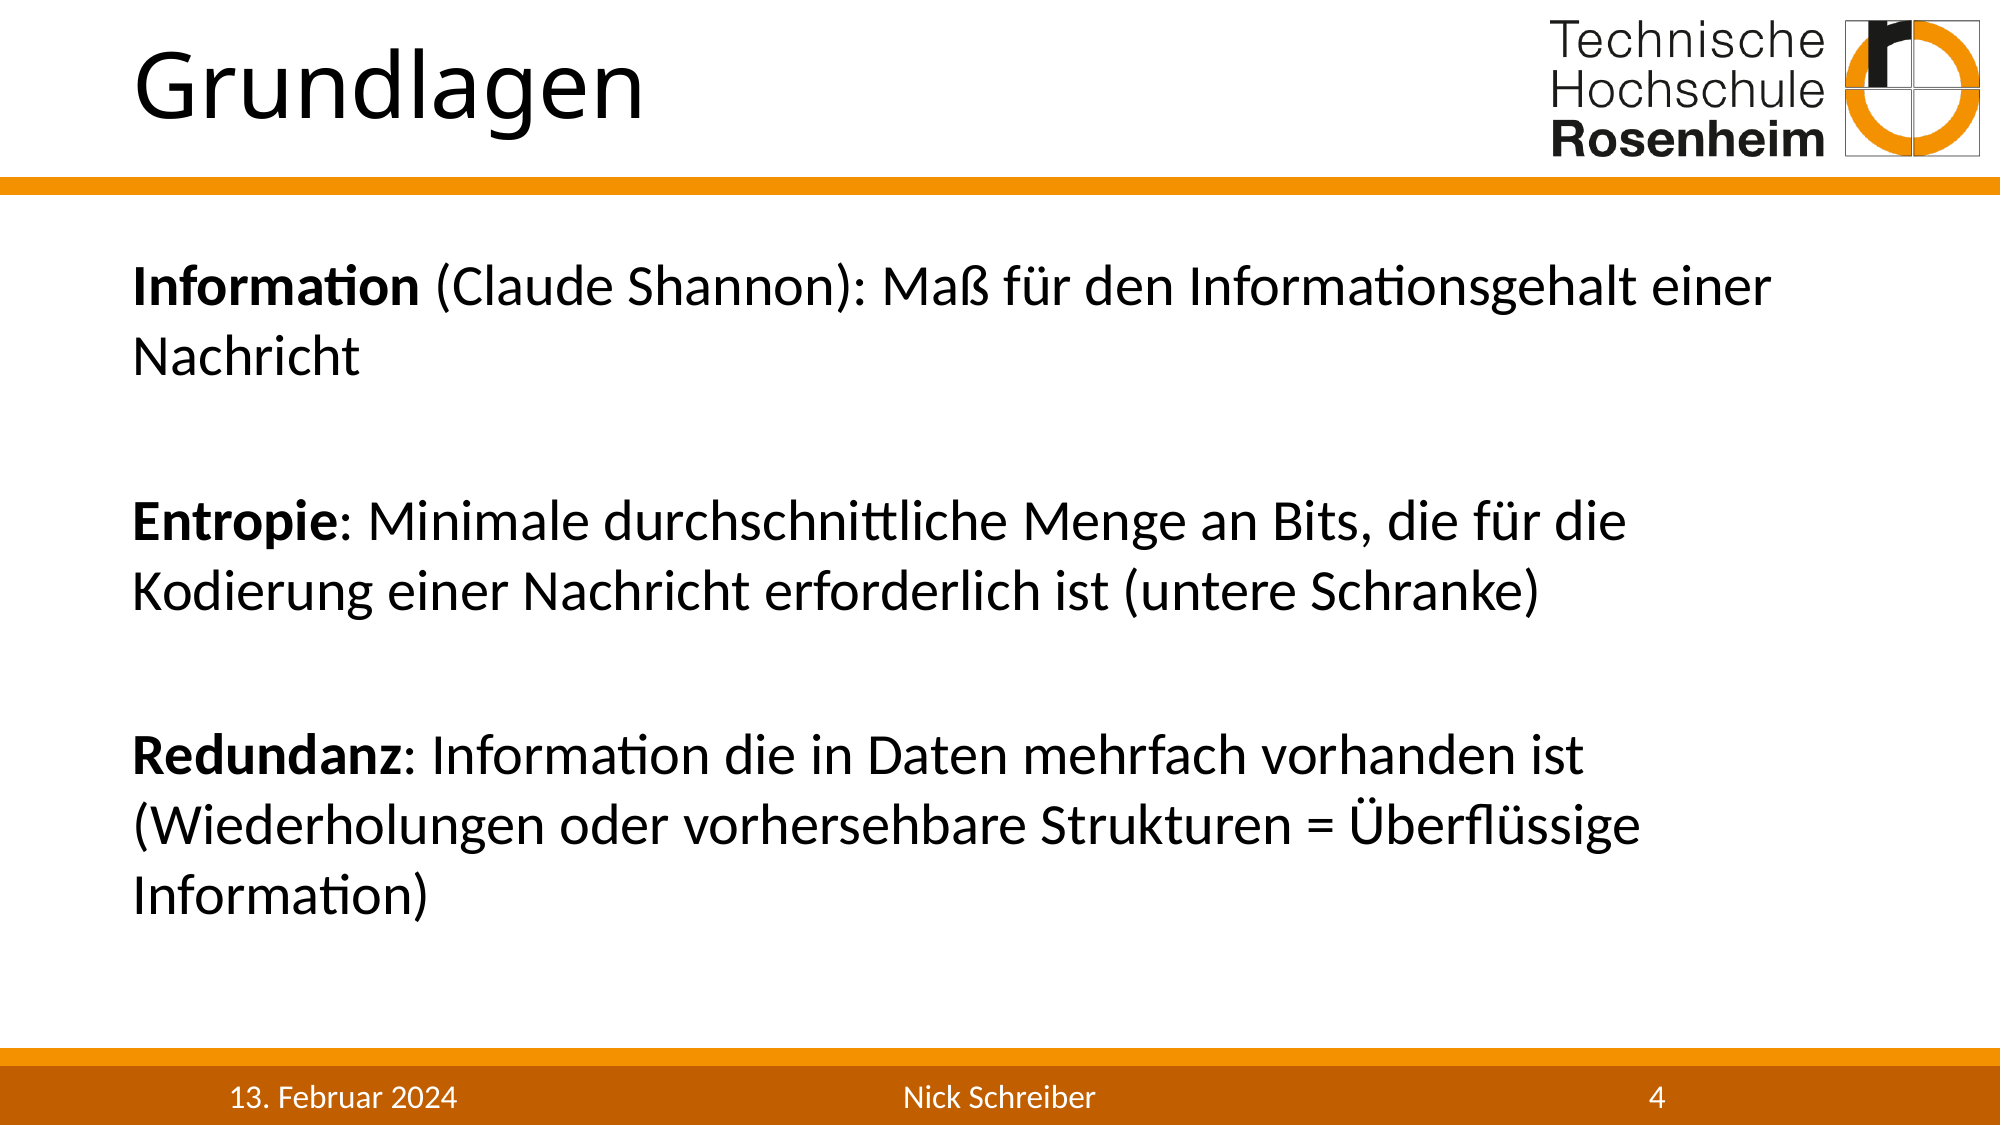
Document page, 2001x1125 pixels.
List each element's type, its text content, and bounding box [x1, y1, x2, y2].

picture [1550, 20, 1980, 157]
footer Nick Schreiber [662, 1065, 1338, 1125]
list Information (Claude Shannon): Maß für den Informationsgehalt einer Nachricht Entropie: Minimale durchschnittliche Menge an Bits, die für die Kodierung einer Nachricht erforderlich ist (untere Schranke) Redundanz: Information die in Daten mehrfach vorhanden ist (Wiederholungen oder vorhersehbare Strukturen = Überflüssige Information) [117, 239, 1882, 1007]
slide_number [118, 1065, 569, 1125]
title Grundlagen [118, 0, 1530, 178]
slide_number 4 [1432, 1065, 1883, 1125]
